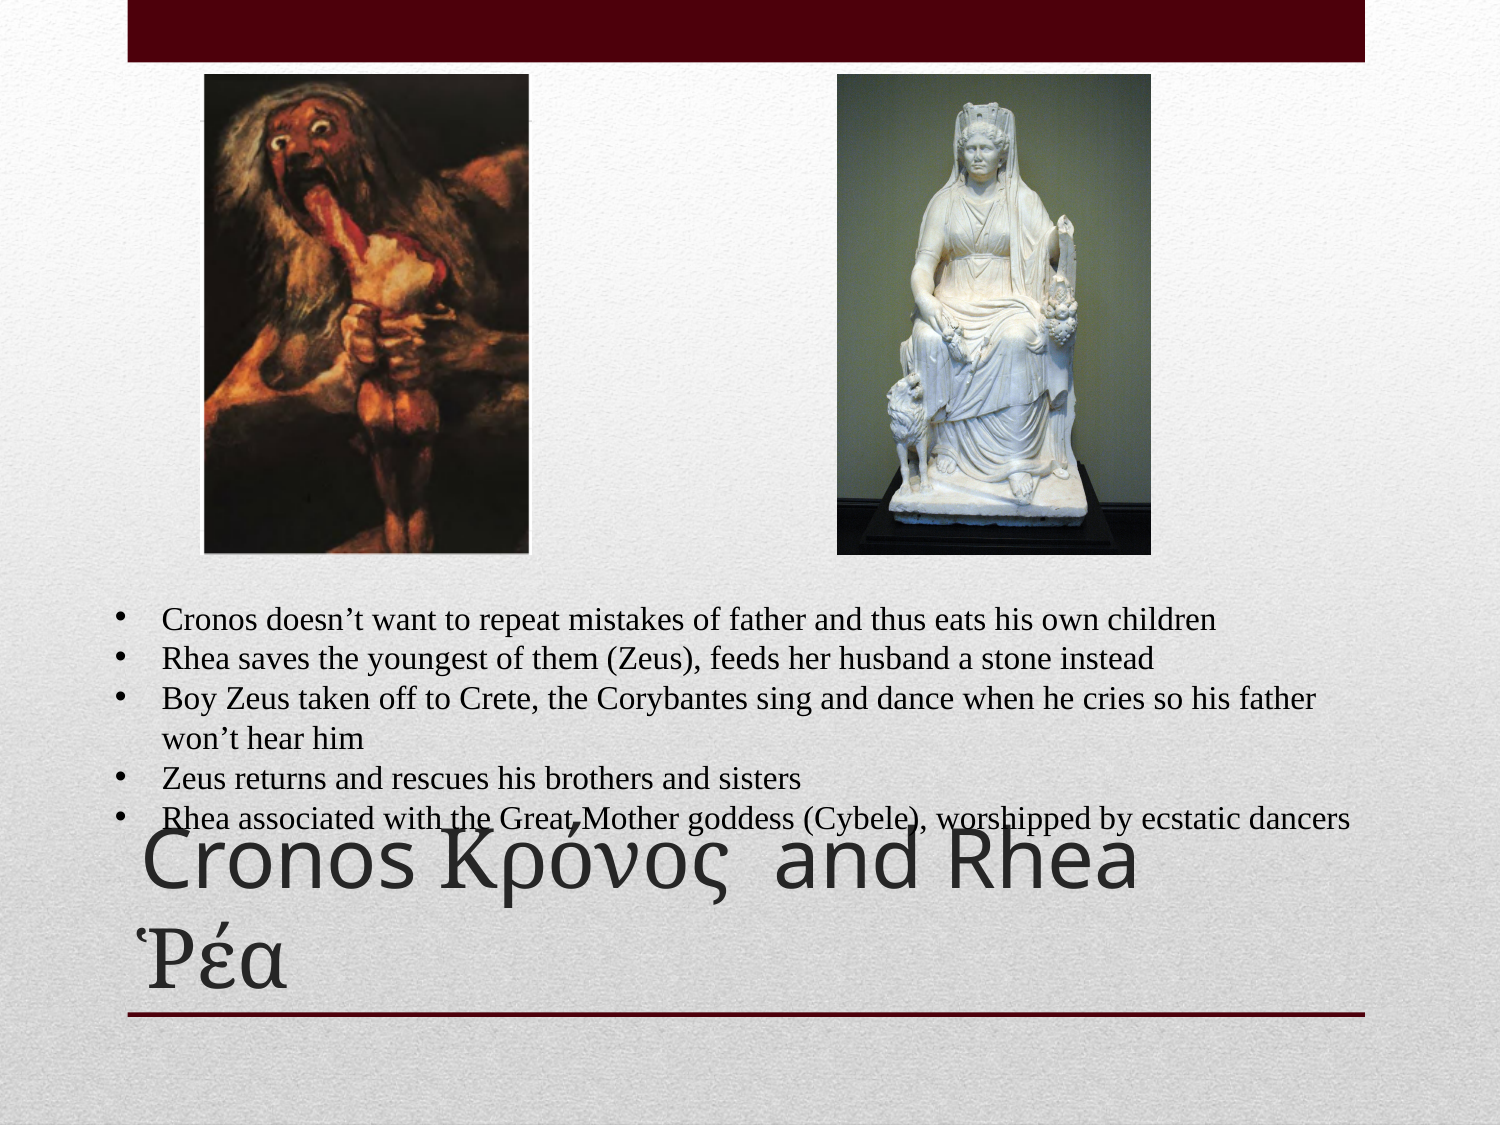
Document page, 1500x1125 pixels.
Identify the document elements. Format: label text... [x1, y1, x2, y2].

text_box Cronos doesn’t want to repeat mistakes of father and thus eats his own children Rhea saves the youngest of them (Zeus), feeds her husband a stone instead Boy Zeus taken off to Crete, the Corybantes sing and dance when he cries so his father won’t hear him Zeus returns and rescues his brothers and sisters Rhea associated with the Great Mother goddess (Cybele), worshipped by ecstatic dancers [99, 589, 1413, 844]
picture [836, 74, 1152, 556]
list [199, 74, 533, 556]
title Cronos Κρόνος and Rhea Ῥέα [125, 844, 1238, 1013]
